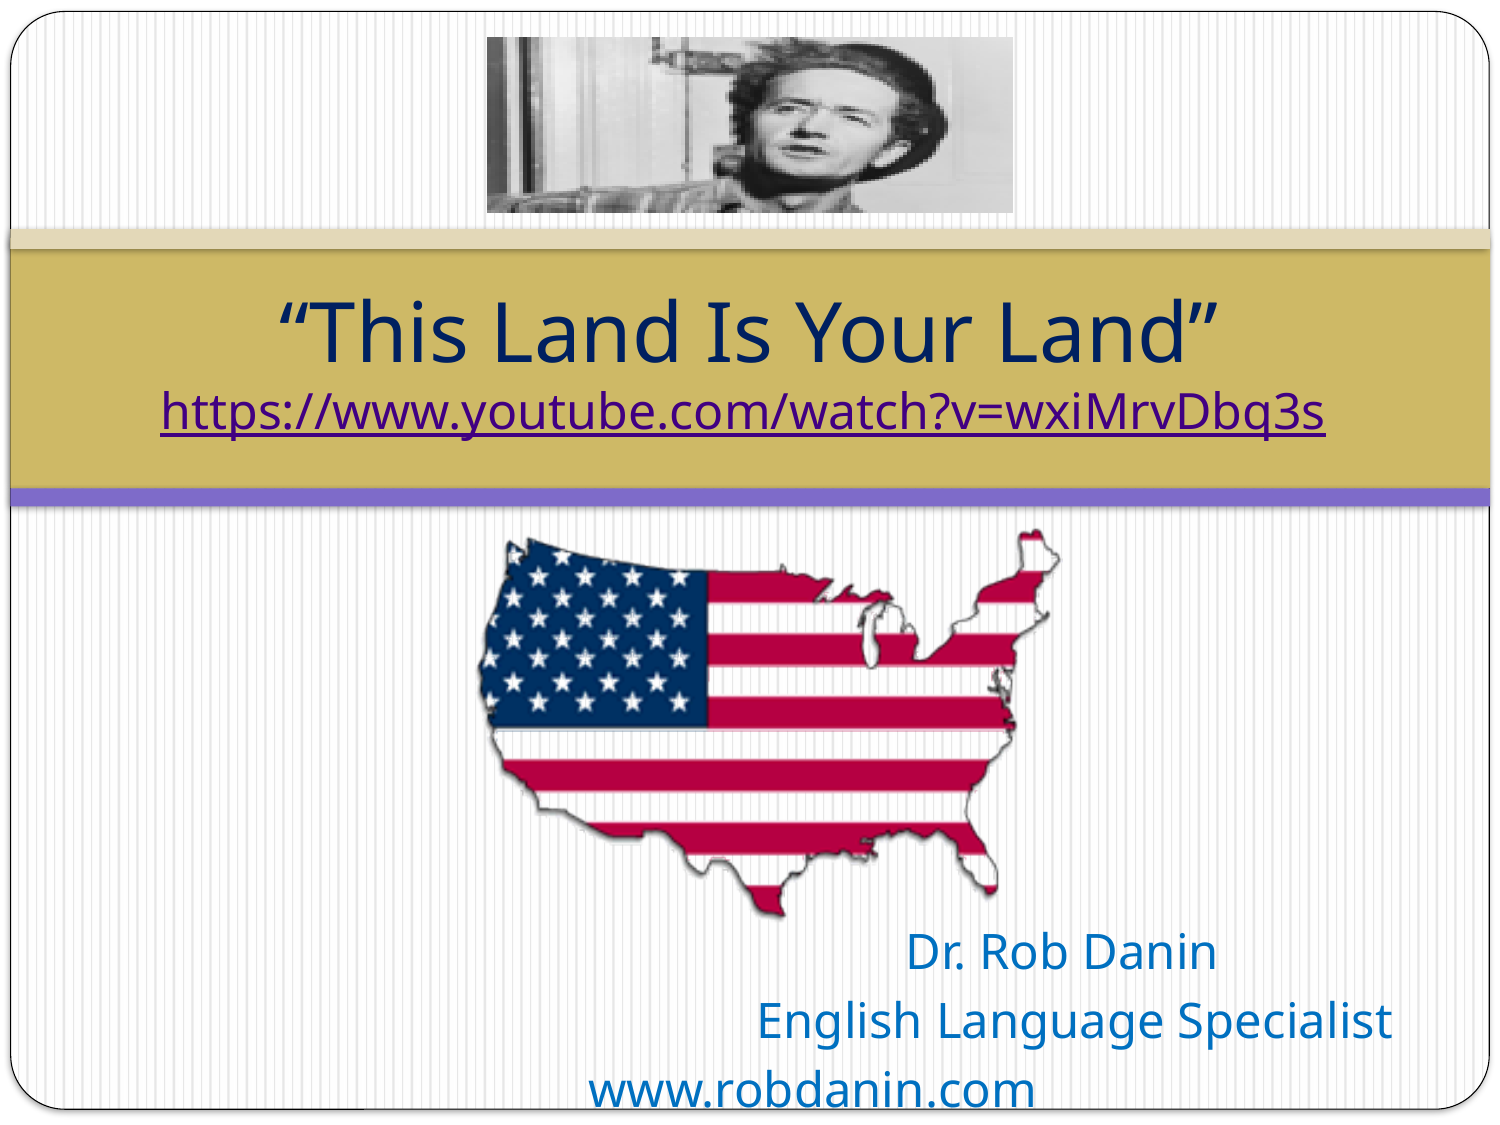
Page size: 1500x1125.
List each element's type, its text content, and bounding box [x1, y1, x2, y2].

title “This Land Is Your Land” https://www.youtube.com/watch?v=wxiMrvDbq3s [75, 247, 1425, 489]
picture [474, 524, 1063, 926]
picture [487, 37, 1013, 213]
subtitle Dr. Rob Danin English Language Specialist www.robdanin.com [0, 525, 1500, 1125]
